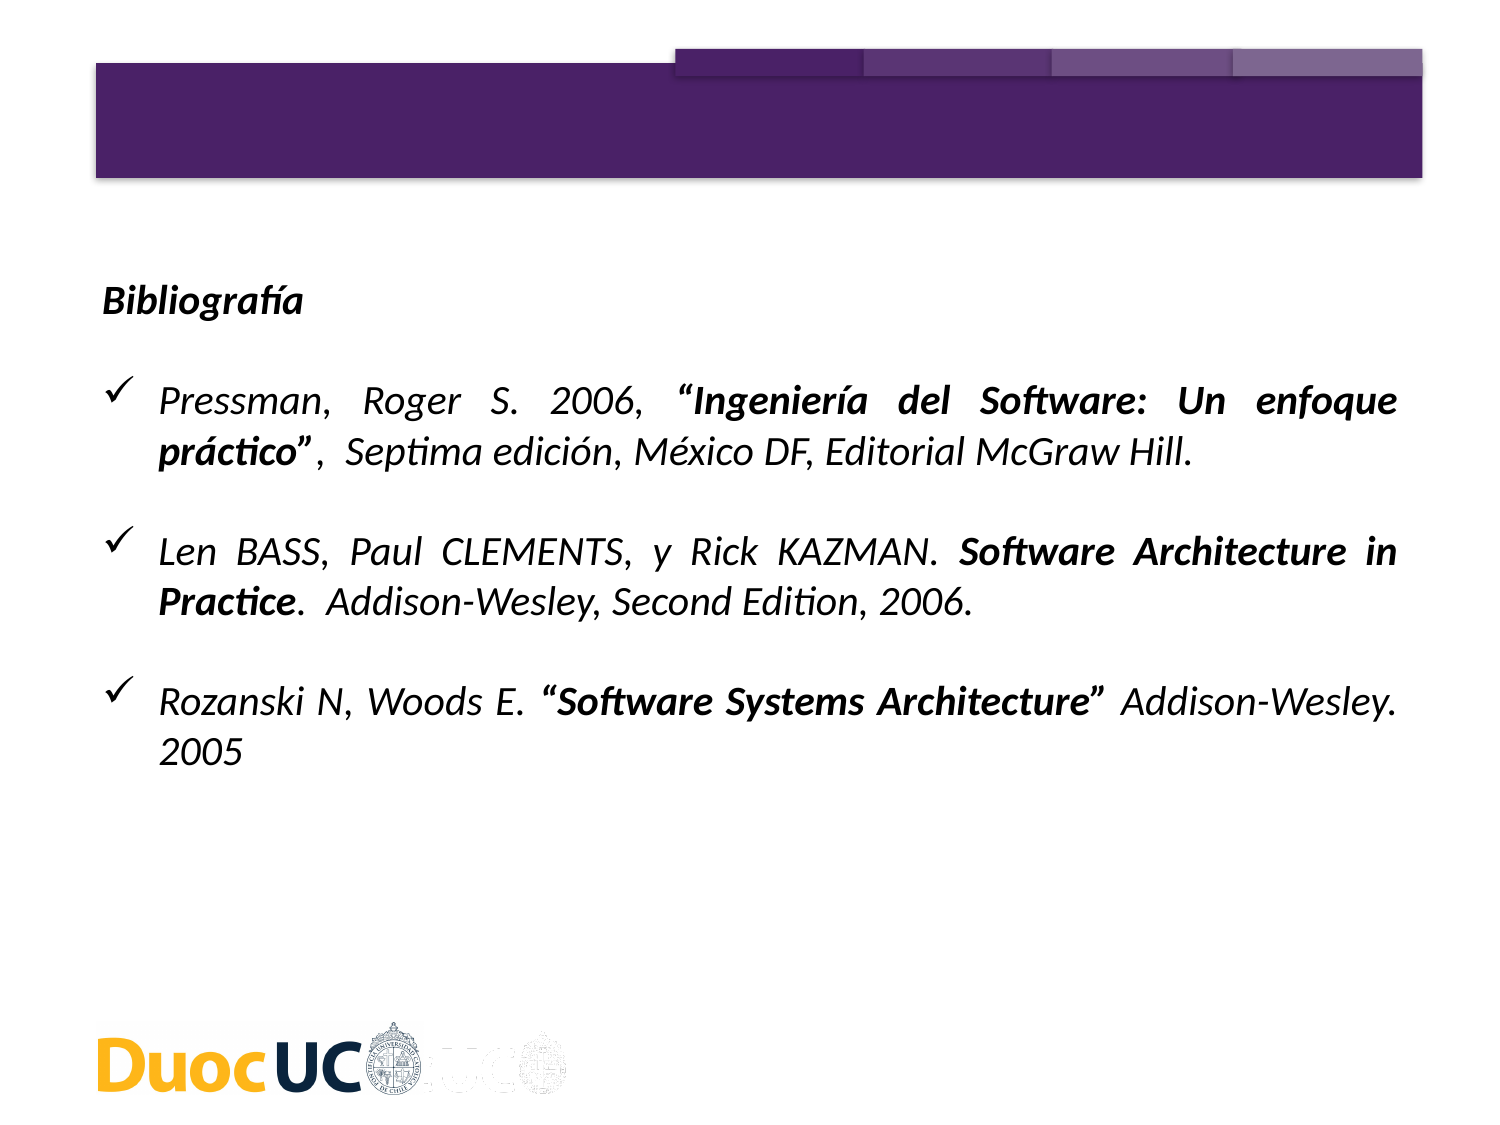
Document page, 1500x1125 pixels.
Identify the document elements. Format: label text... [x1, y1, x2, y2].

picture [96, 1021, 566, 1095]
text_box Bibliografía Pressman, Roger S. 2006, “Ingeniería del Software: Un enfoque práctico”, Septima edición, México DF, Editorial McGraw Hill. Len BASS, Paul CLEMENTS, y Rick KAZMAN. Software Architecture in Practice. Addison-Wesley, Second Edition, 2006. Rozanski N, Woods E. “Software Systems Architecture” Addison-Wesley. 2005 [87, 265, 1413, 781]
